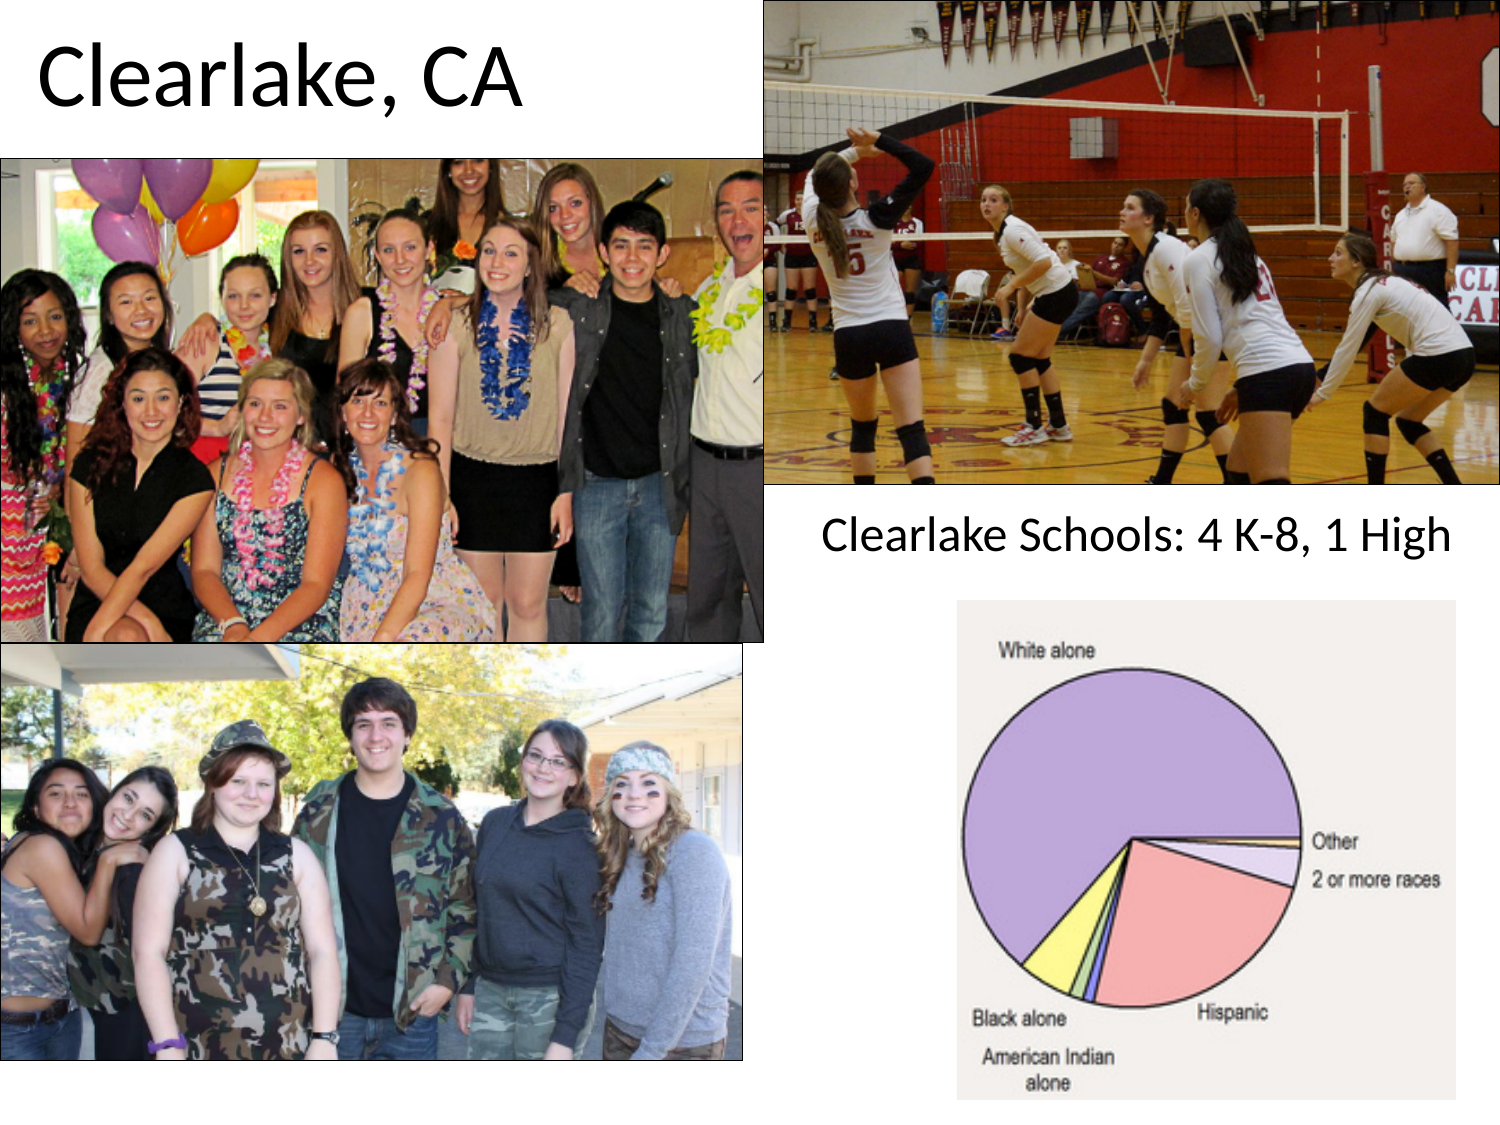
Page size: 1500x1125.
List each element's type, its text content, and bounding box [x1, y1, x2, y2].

title Clearlake, CA [22, 0, 692, 139]
picture [956, 600, 1456, 1100]
text_box Clearlake Schools: 4 K-8, 1 High [806, 493, 1500, 569]
picture [0, 0, 1500, 1062]
